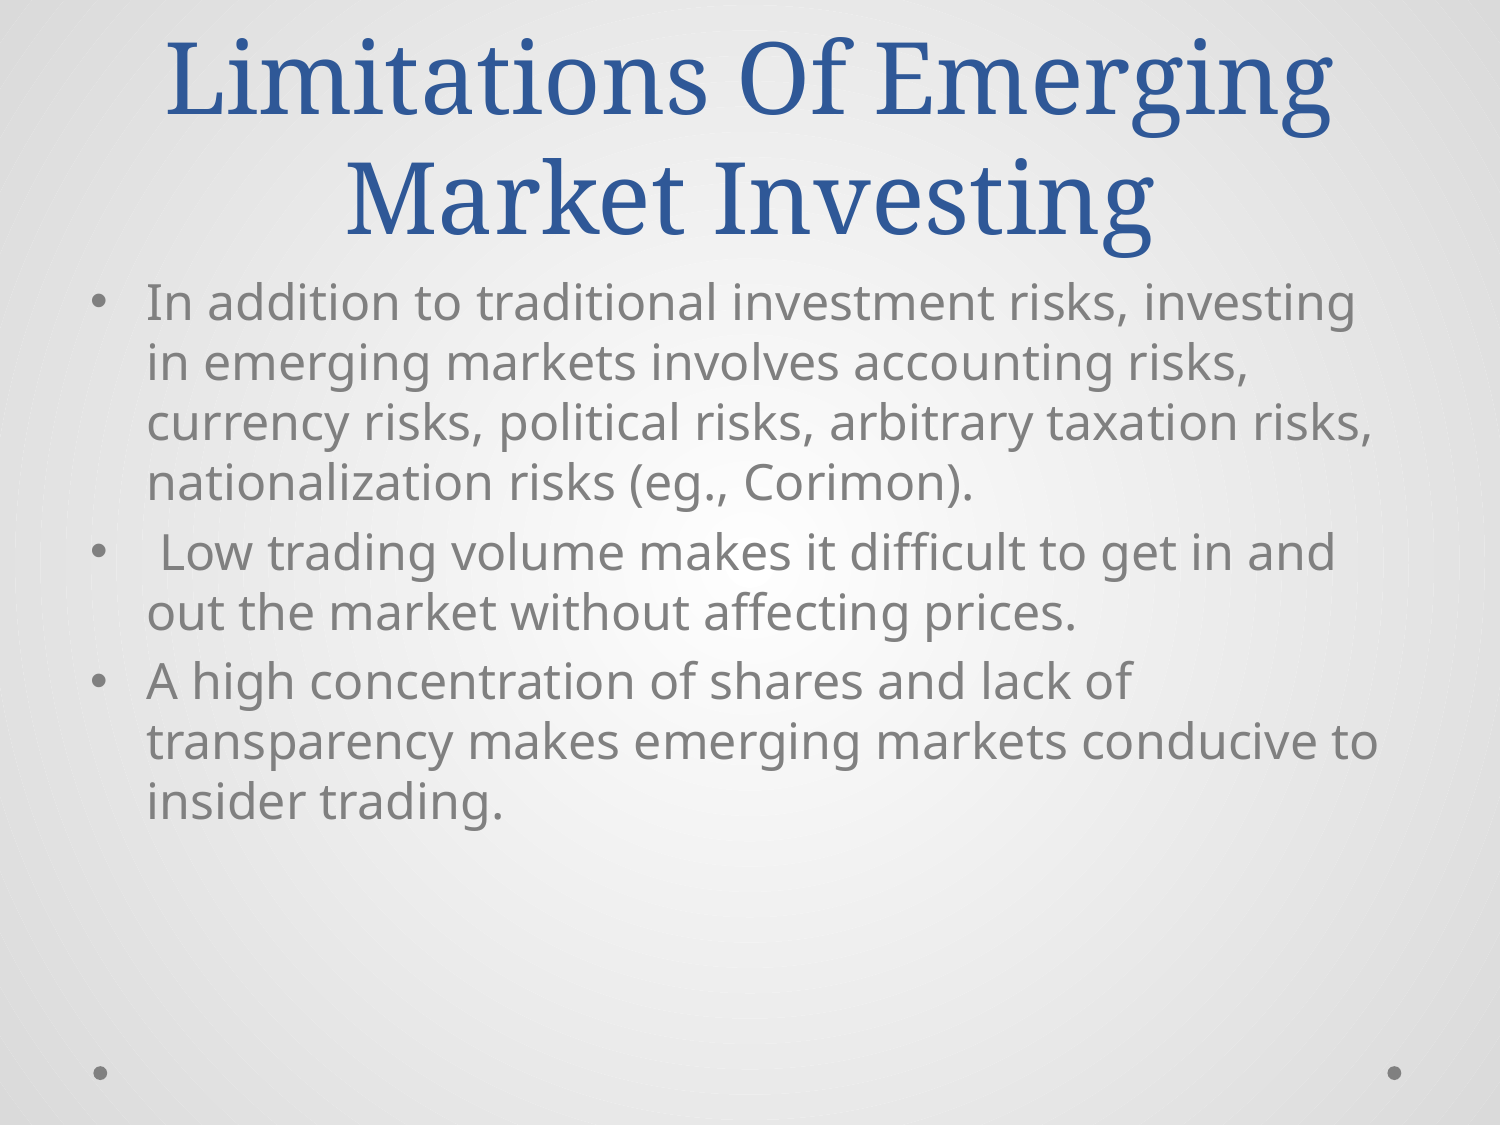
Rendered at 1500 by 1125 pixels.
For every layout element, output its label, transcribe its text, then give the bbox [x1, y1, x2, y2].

list In addition to traditional investment risks, investing in emerging markets involves accounting risks, currency risks, political risks, arbitrary taxation risks, nationalization risks (eg., Corimon). Low trading volume makes it difficult to get in and out the market without affecting prices. A high concentration of shares and lack of transparency makes emerging markets conducive to insider trading. [75, 262, 1425, 1005]
title Limitations Of Emerging Market Investing [75, 0, 1425, 262]
